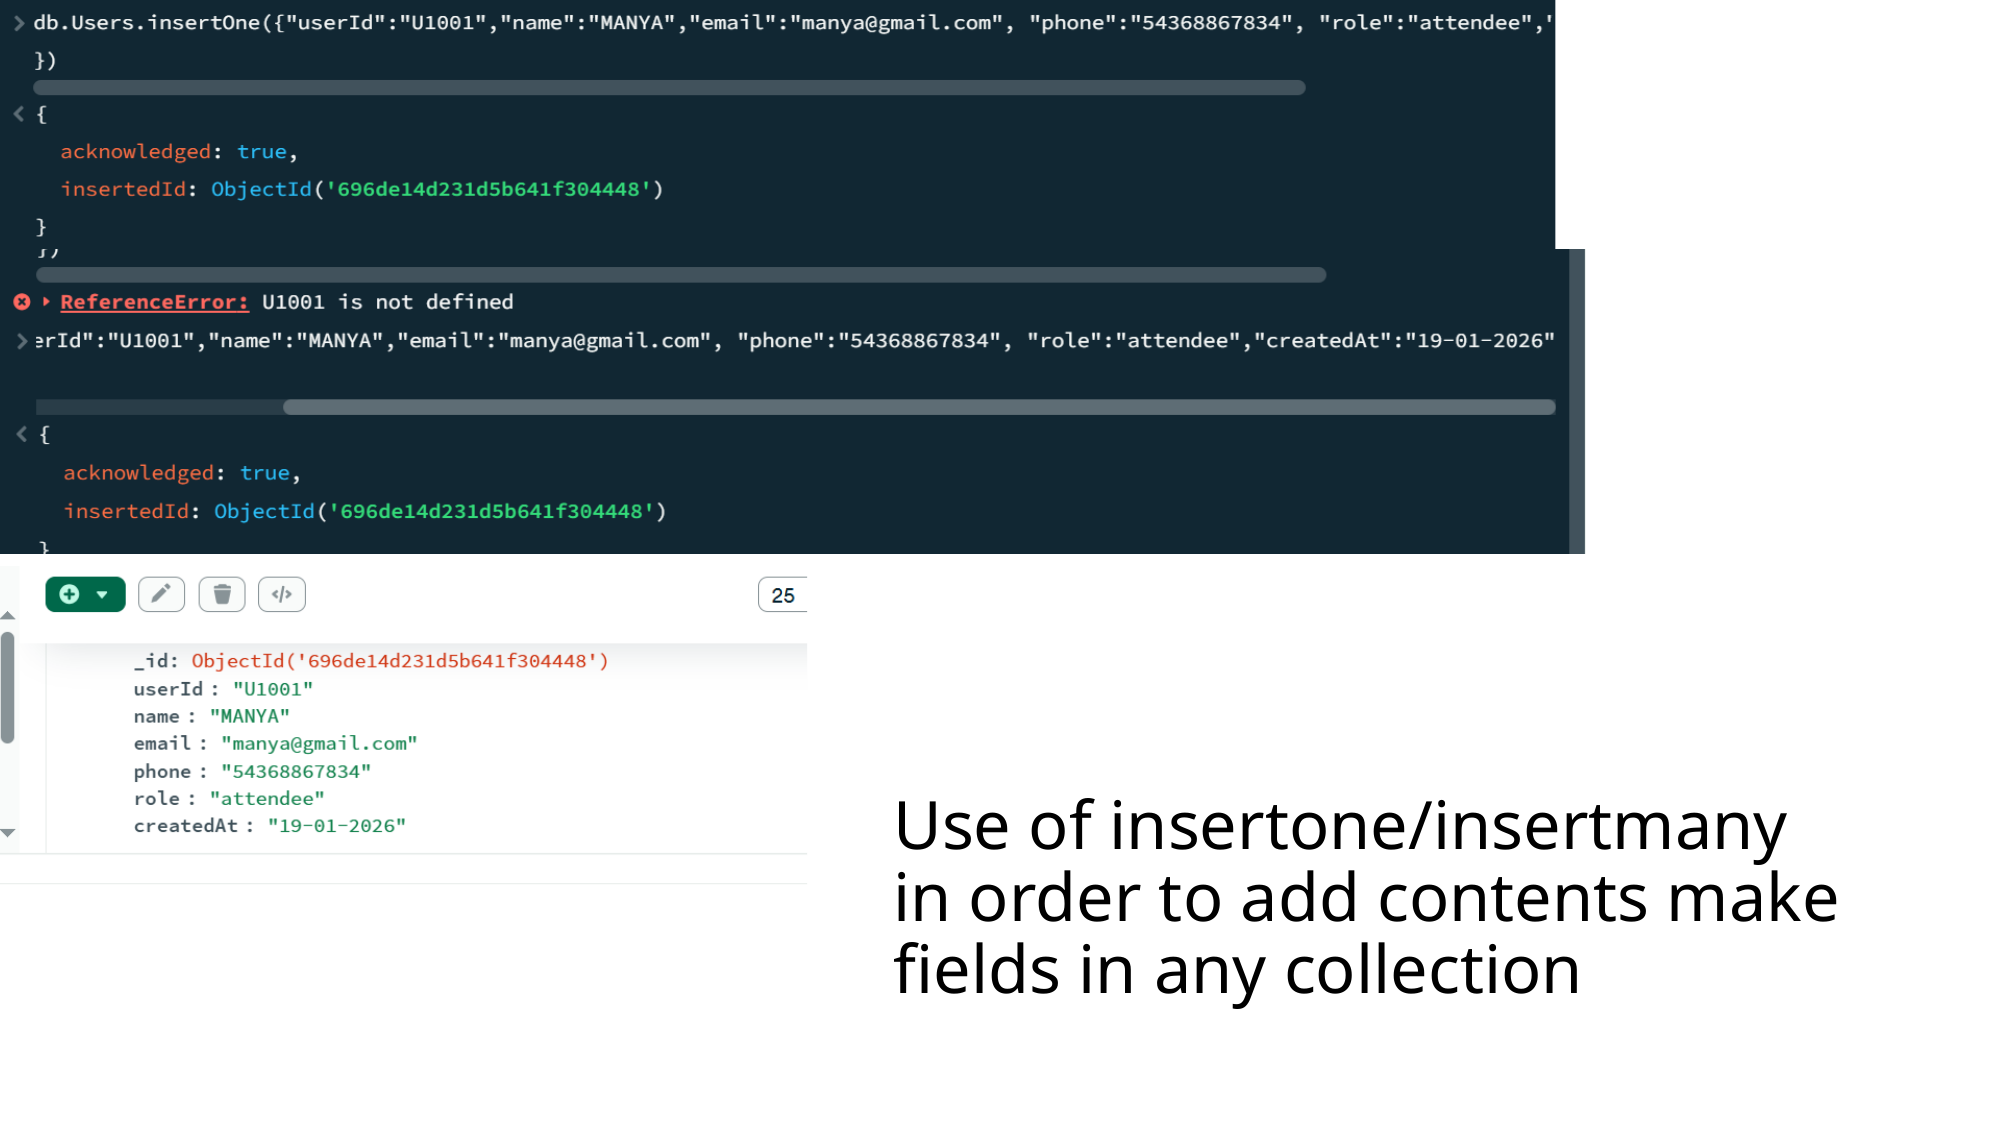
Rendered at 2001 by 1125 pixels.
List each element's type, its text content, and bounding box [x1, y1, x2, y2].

picture [0, 566, 808, 922]
title Use of insertone/insertmany in order to add contents make fields in any collection [878, 733, 1863, 1067]
picture [0, 0, 1588, 554]
